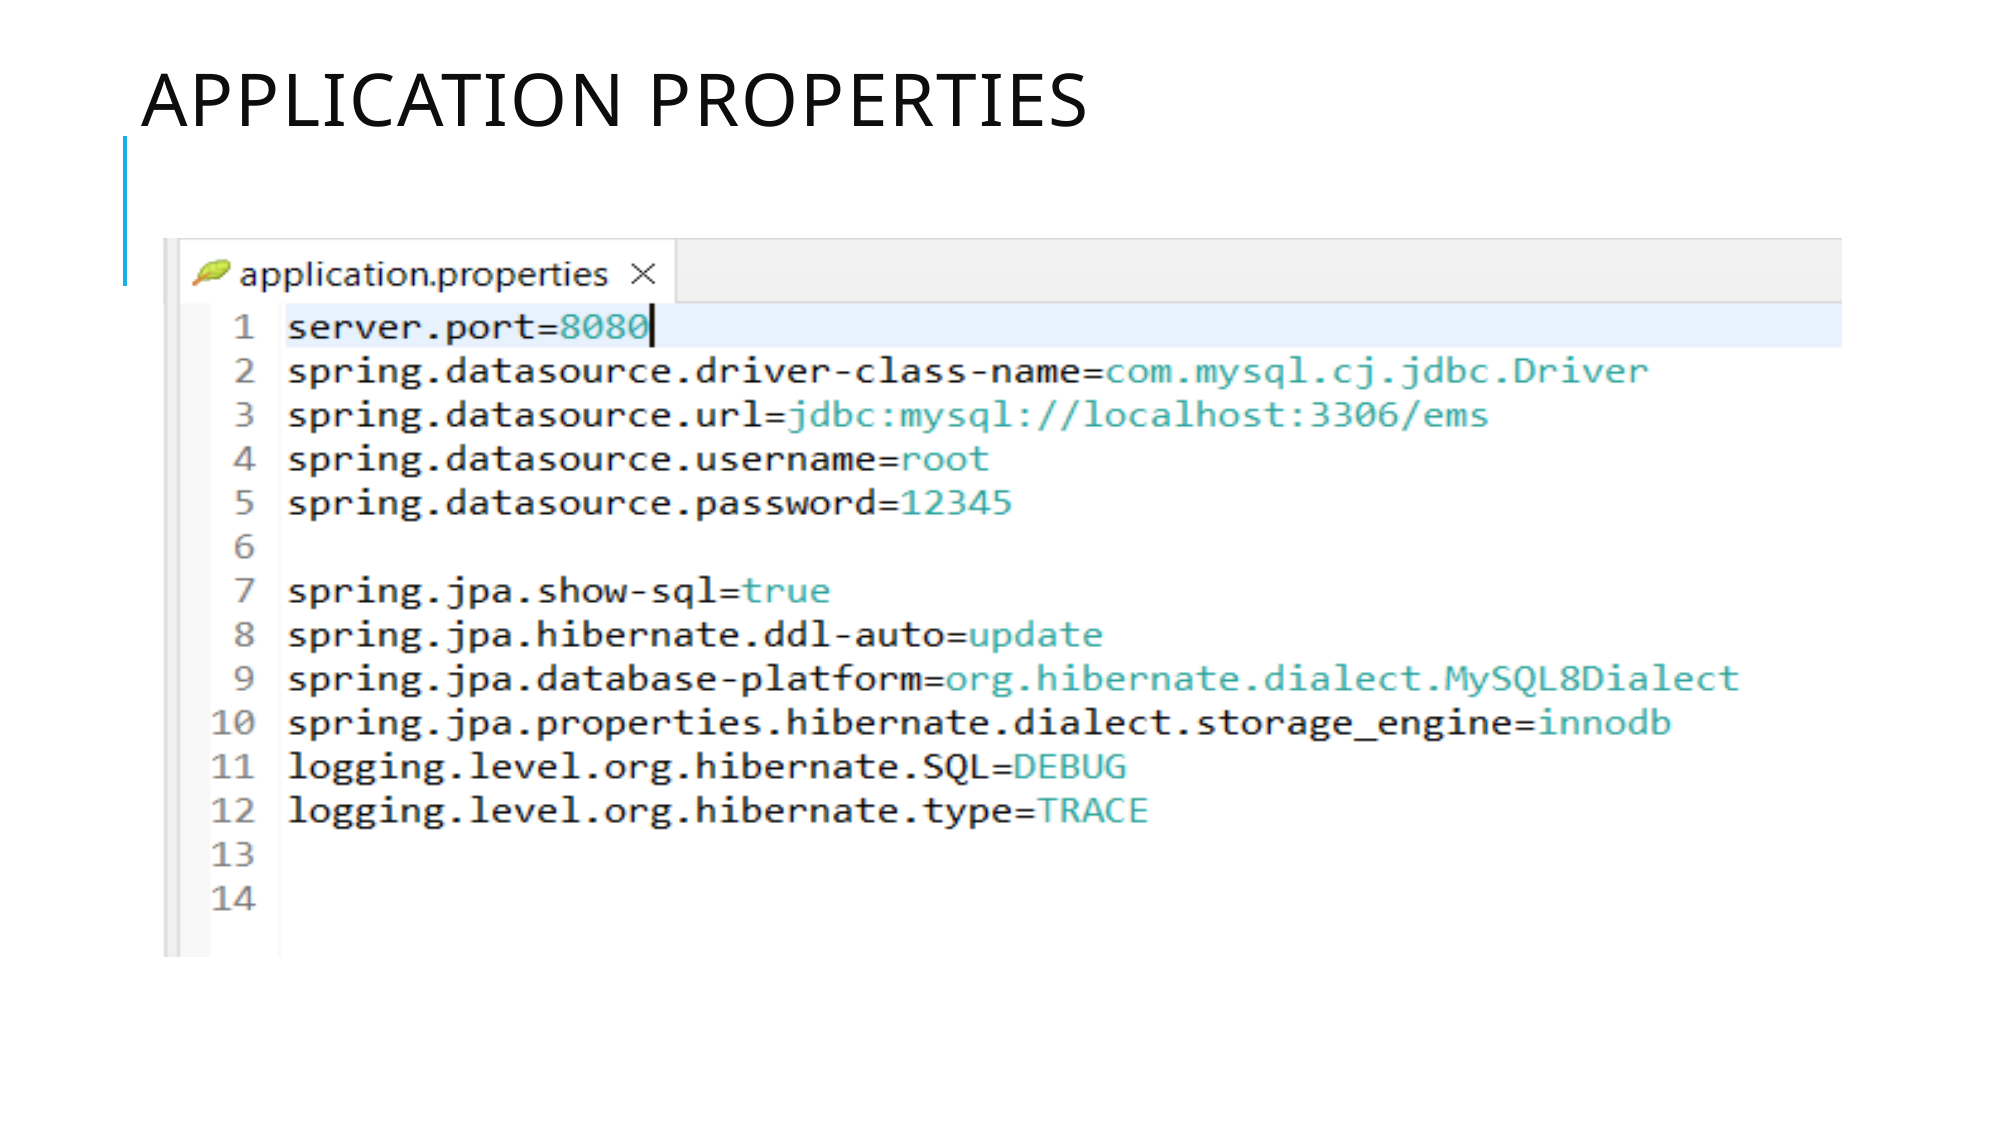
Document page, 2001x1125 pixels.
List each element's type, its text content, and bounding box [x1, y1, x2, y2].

title Application Properties [126, 63, 1825, 149]
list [163, 238, 1843, 957]
